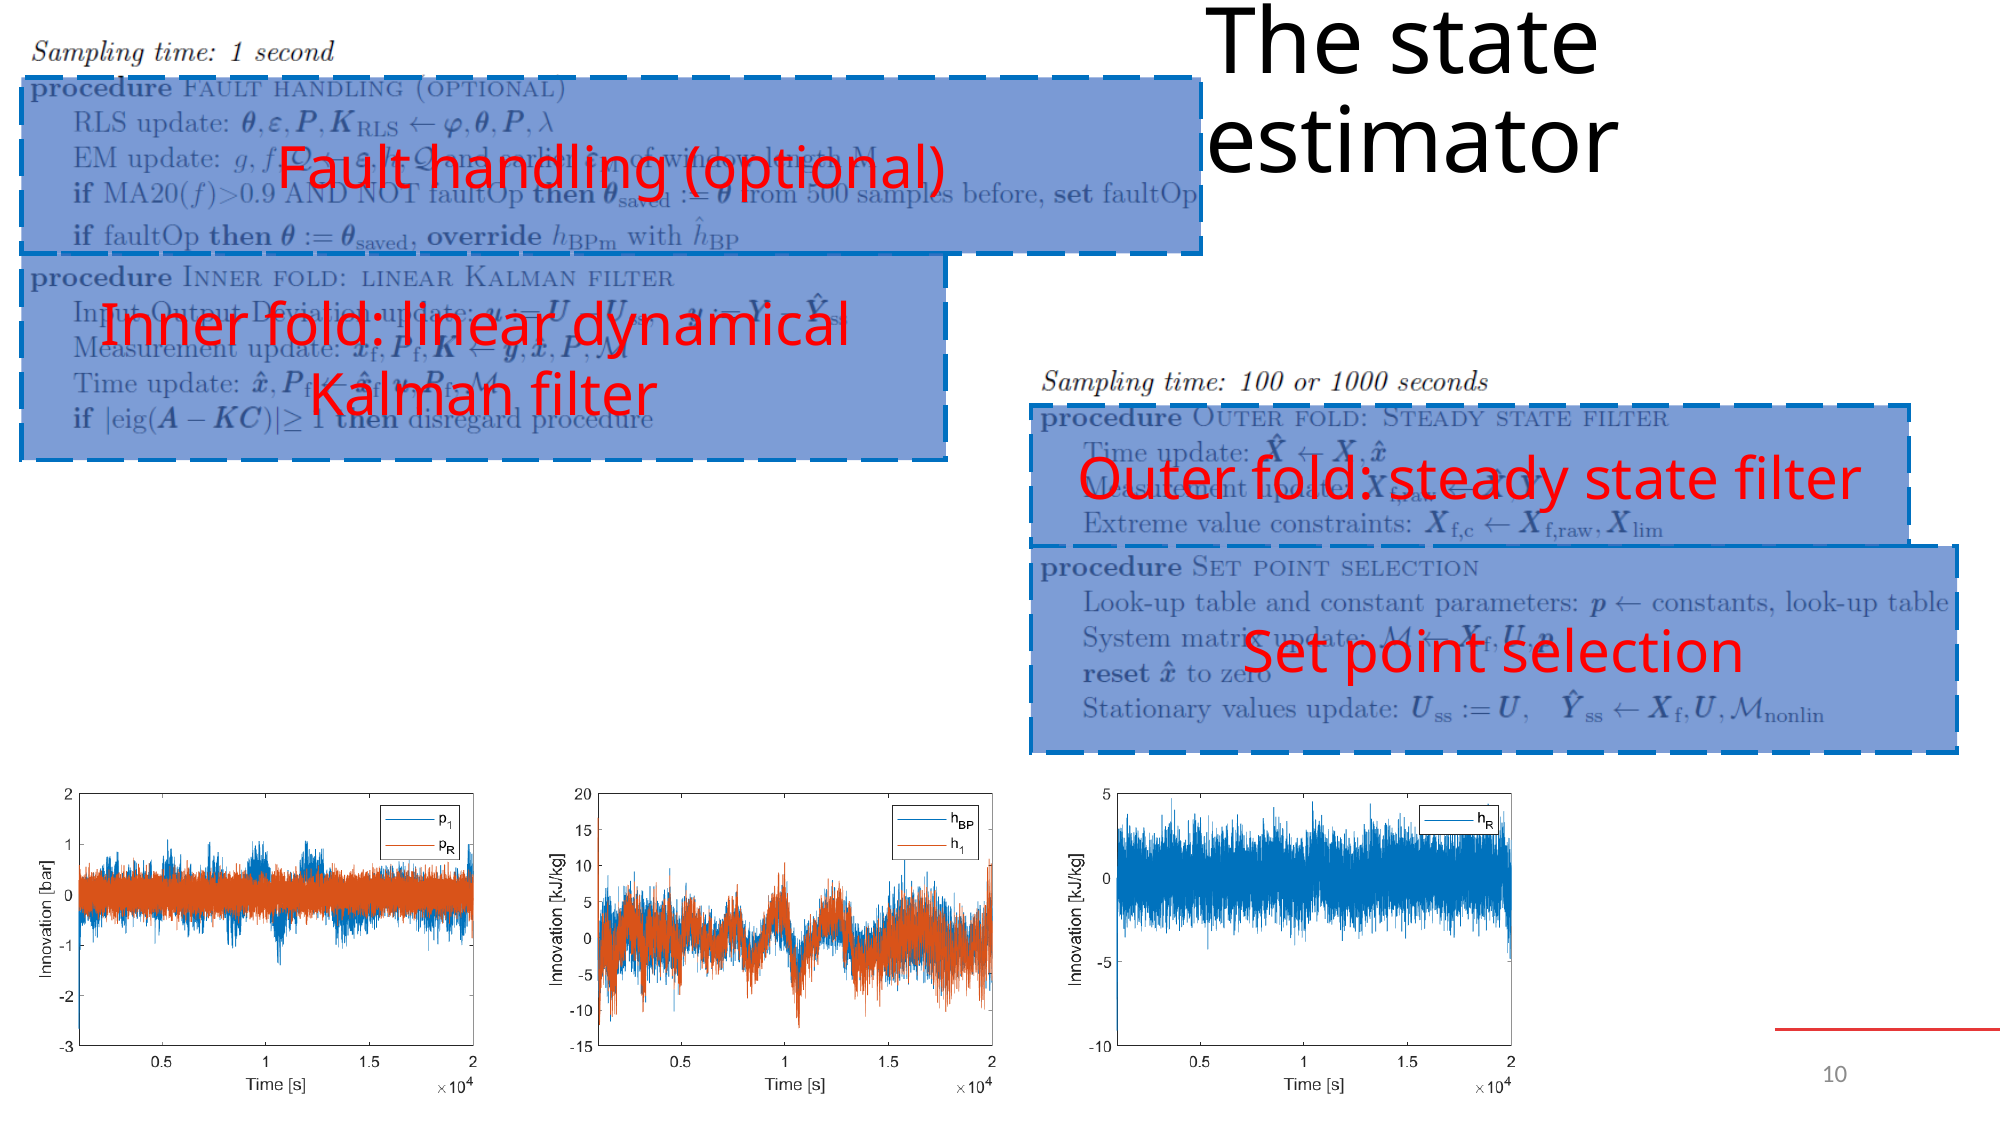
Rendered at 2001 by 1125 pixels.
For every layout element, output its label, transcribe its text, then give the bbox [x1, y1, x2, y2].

picture [21, 37, 1979, 729]
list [0, 749, 1562, 1125]
slide_number 10 [1562, 1042, 1863, 1103]
text_box Inner fold: linear dynamical Kalman filter [20, 428, 947, 461]
title The state estimator [1189, 0, 2000, 202]
text_box Set point selection [1030, 729, 1958, 754]
